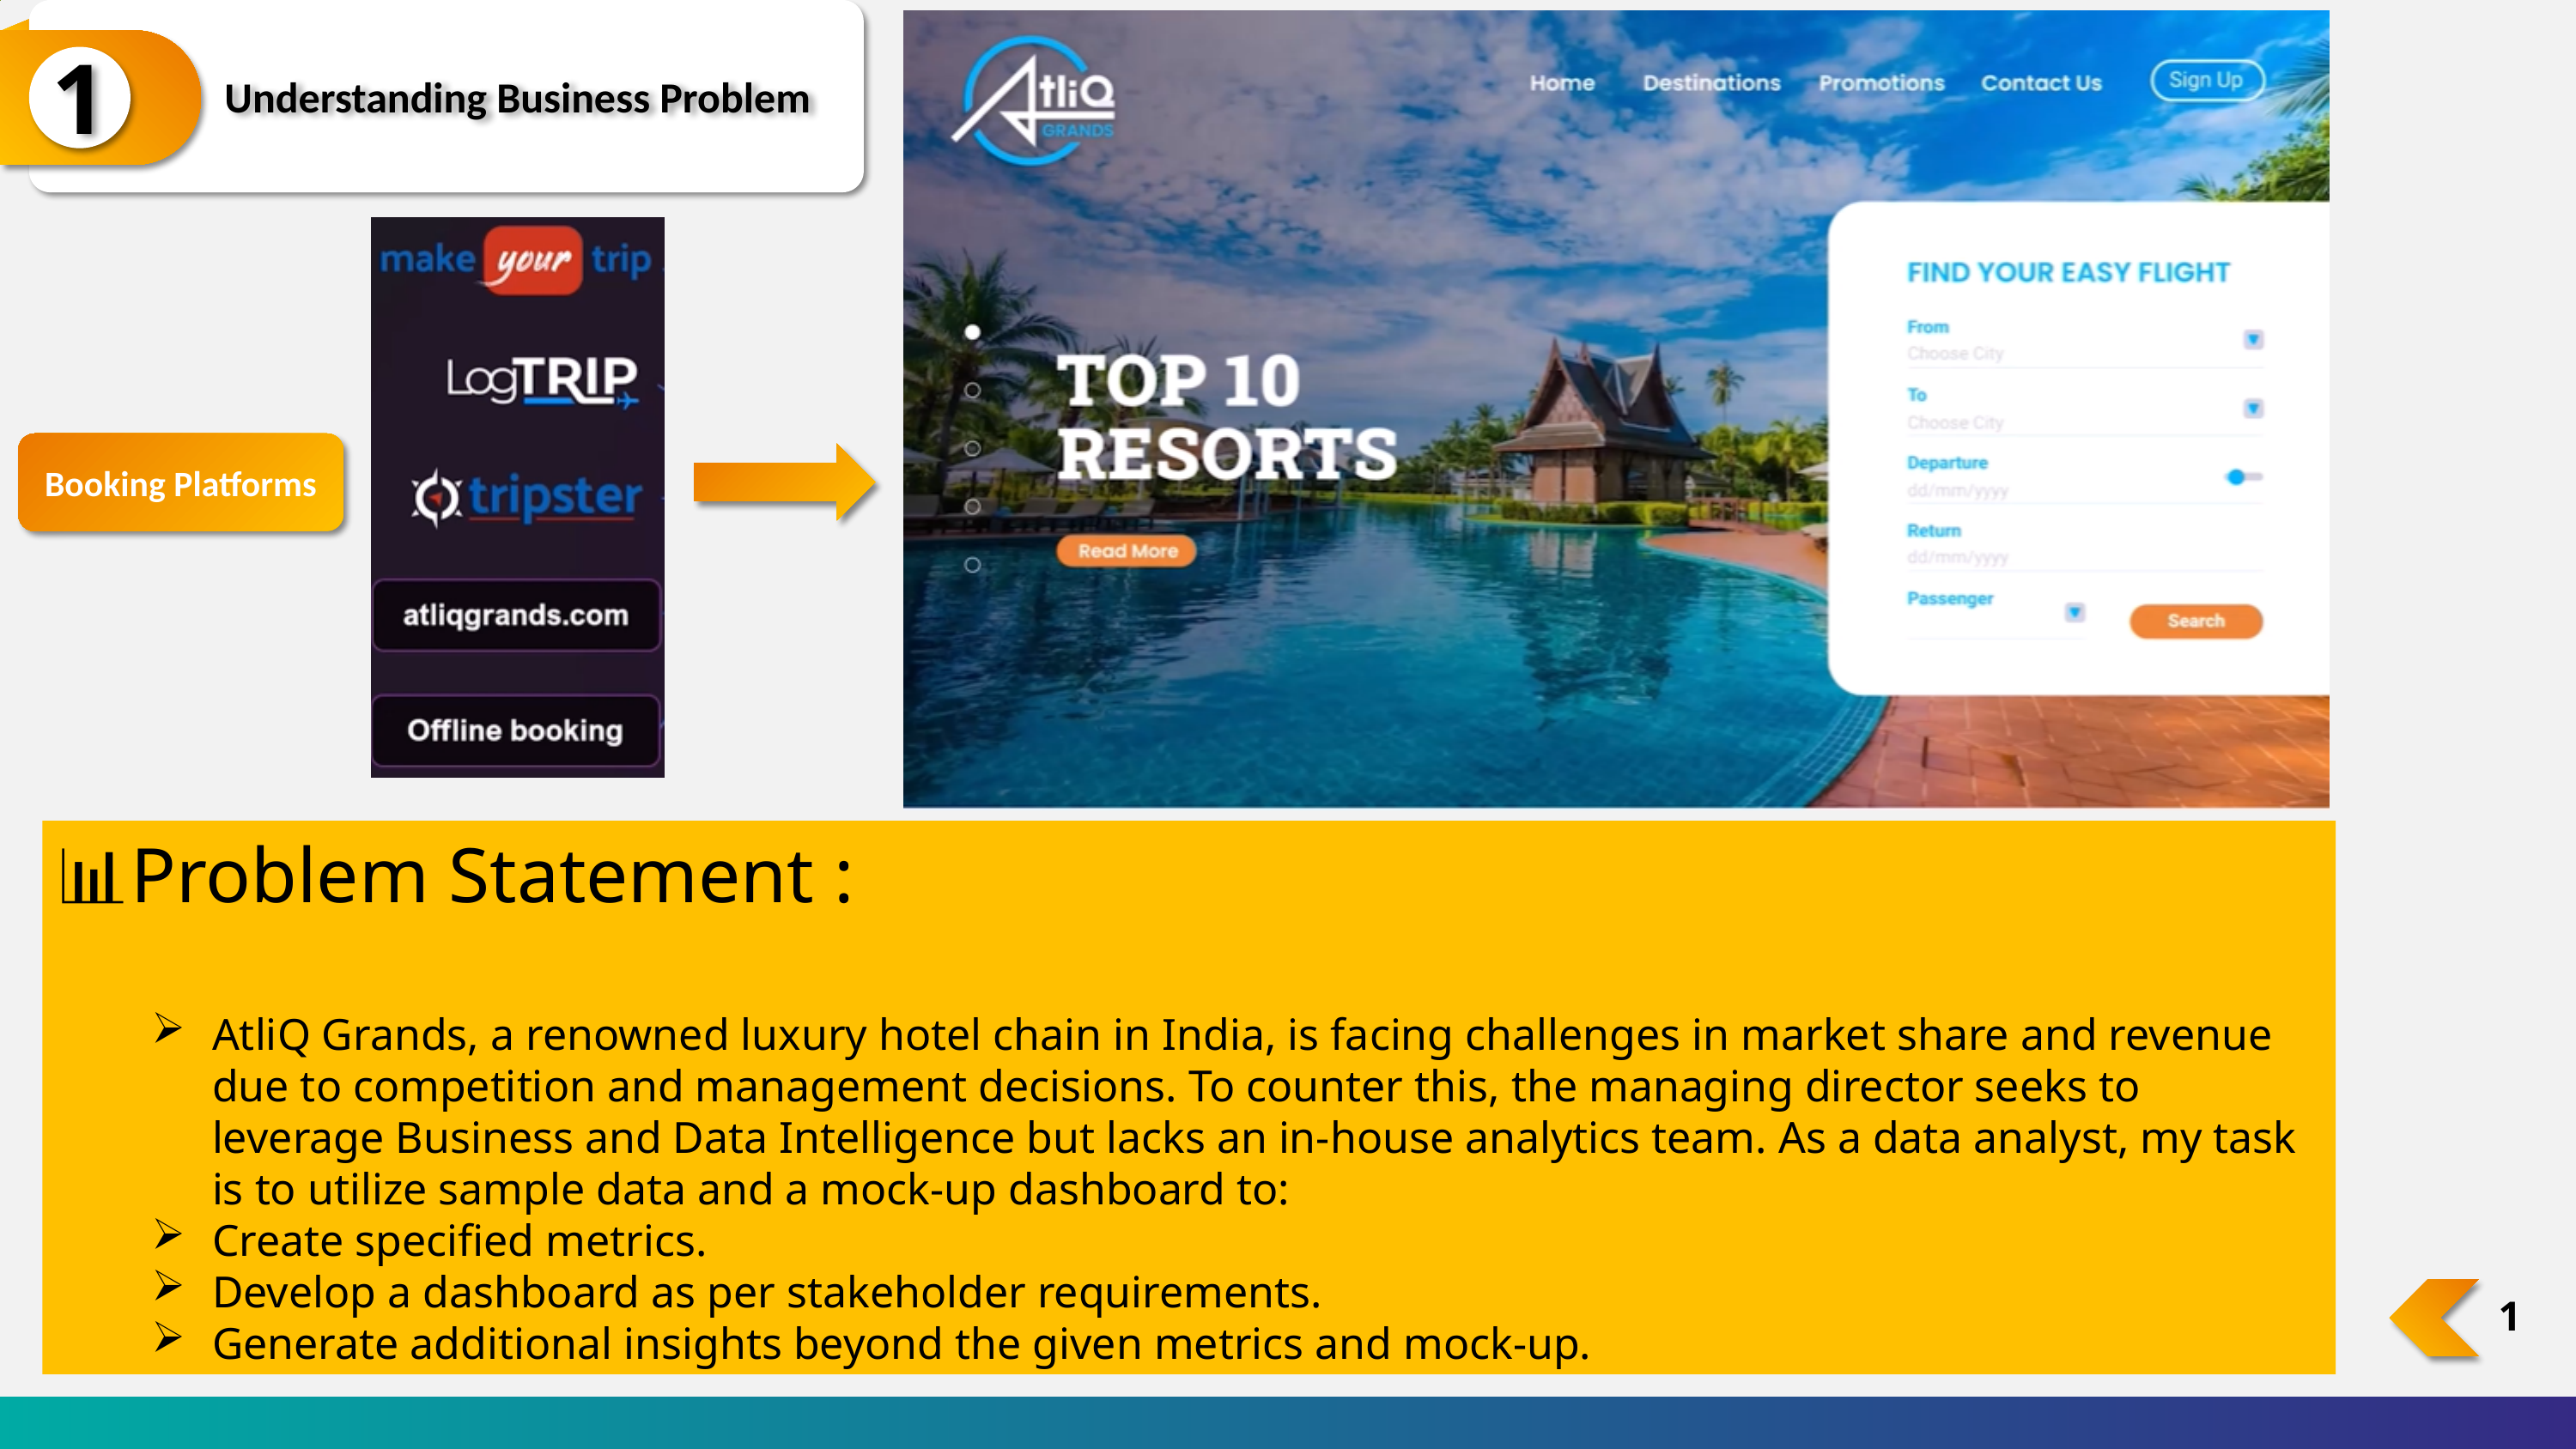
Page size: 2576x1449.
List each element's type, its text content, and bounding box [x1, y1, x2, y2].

text_box [2389, 1279, 2479, 1356]
picture [903, 10, 2330, 810]
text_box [0, 0, 864, 193]
picture [371, 217, 665, 778]
text_box [694, 443, 876, 521]
text_box Booking Platforms [18, 433, 343, 531]
text_box 📊Problem Statement : AtliQ Grands, a renowned luxury hotel chain in India, is facing challenges in market share and revenue due to competition and management decisions. To counter this, the managing director seeks to leverage Business and Data Intelligence but lacks an in-house analytics team. As a data analyst, my task is to utilize sample data and a mock-up dashboard to: Create specified metrics. Develop a dashboard as per stakeholder requirements. Generate additional insights beyond the given metrics and mock-up. [42, 821, 2336, 1374]
text_box 1 [2478, 1276, 2539, 1354]
